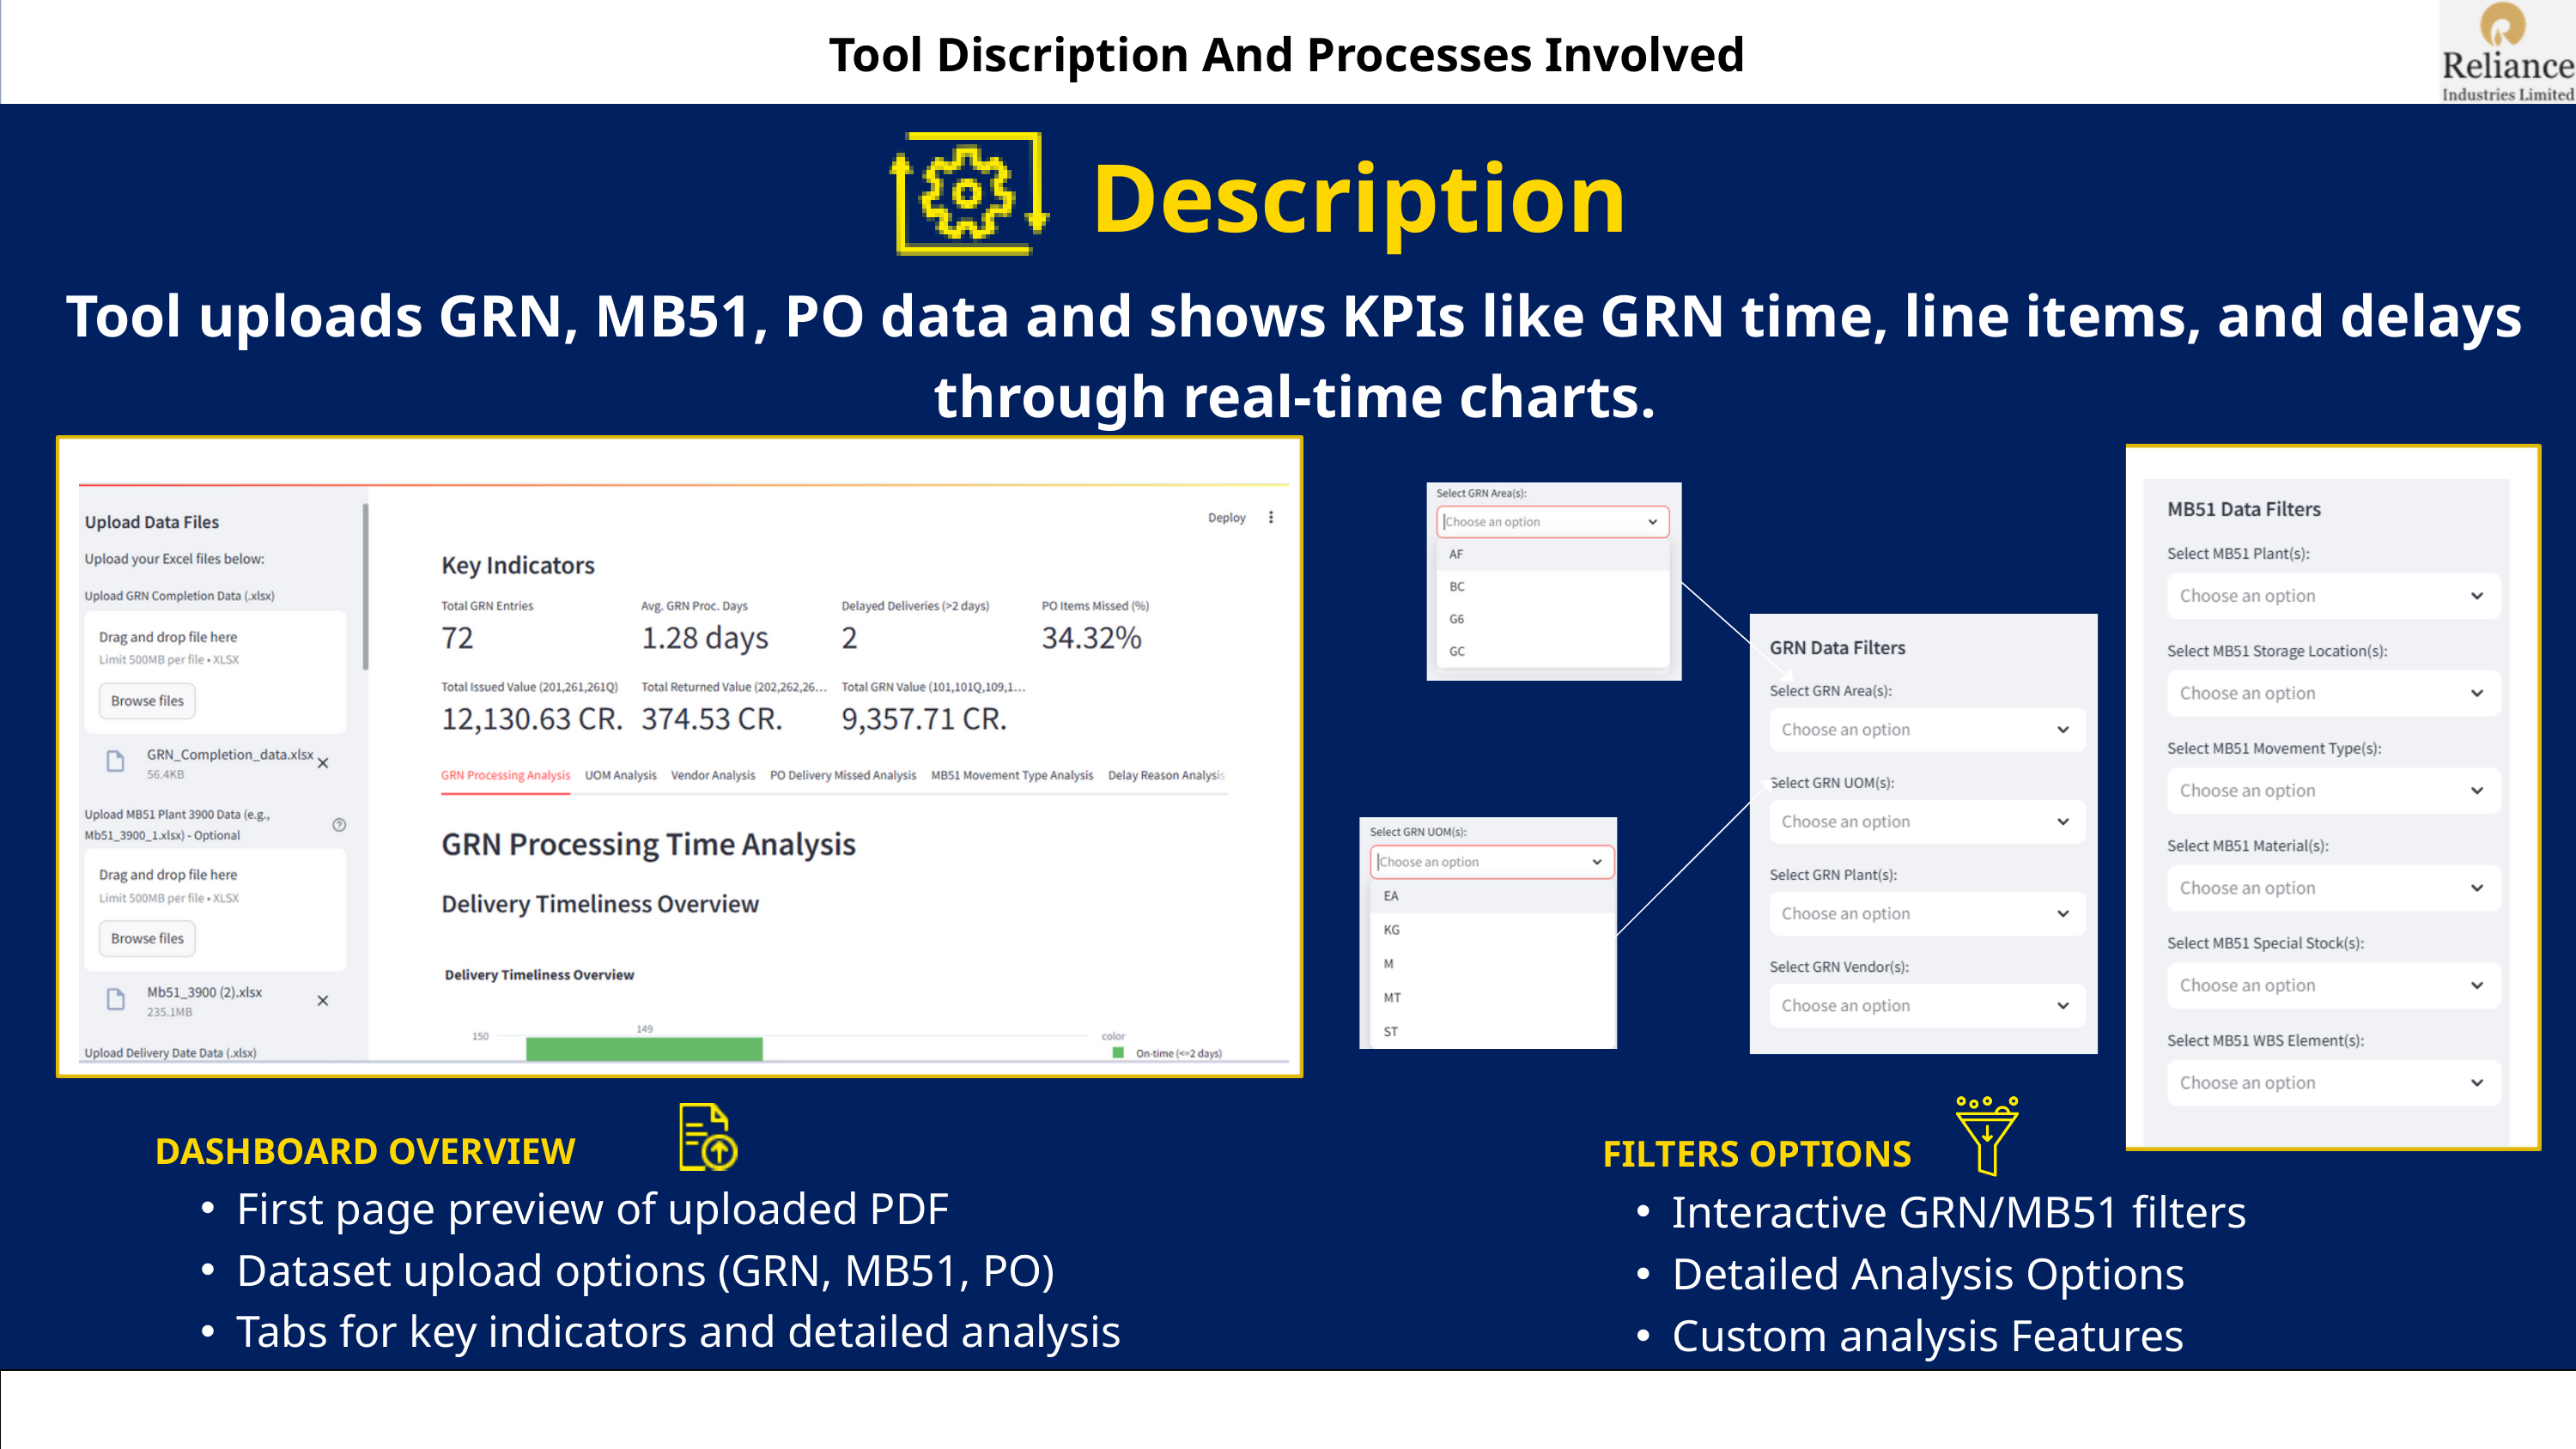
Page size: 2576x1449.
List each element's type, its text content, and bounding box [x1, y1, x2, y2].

text_box [679, 1103, 738, 1119]
text_box [2125, 444, 2543, 1151]
text_box [56, 435, 1303, 1078]
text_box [0, 1369, 2576, 1449]
text_box Interactive GRN/MB51 filters Detailed Analysis Options Custom analysis Features [1599, 1174, 2576, 1361]
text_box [1359, 816, 1618, 1049]
text_box Tool uploads GRN, MB51, PO data and shows KPIs like GRN time, line items, and delays through real-time charts. [49, 268, 2542, 429]
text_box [1426, 482, 1682, 682]
text_box Tool Discription And Processes Involved [752, 25, 1824, 82]
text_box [2143, 479, 2510, 1147]
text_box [1749, 613, 2099, 1054]
text_box DASHBOARD OVERVIEW [154, 1119, 1034, 1172]
text_box [1955, 1096, 2020, 1174]
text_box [2439, 0, 2576, 105]
text_box FILTERS OPTIONS [1587, 1122, 1927, 1174]
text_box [78, 477, 1290, 1064]
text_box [747, 121, 1972, 267]
text_box [0, 0, 2437, 105]
text_box First page preview of uploaded PDF Dataset upload options (GRN, MB51, PO) Tabs for key indicators and detailed analysis [163, 1171, 1260, 1356]
